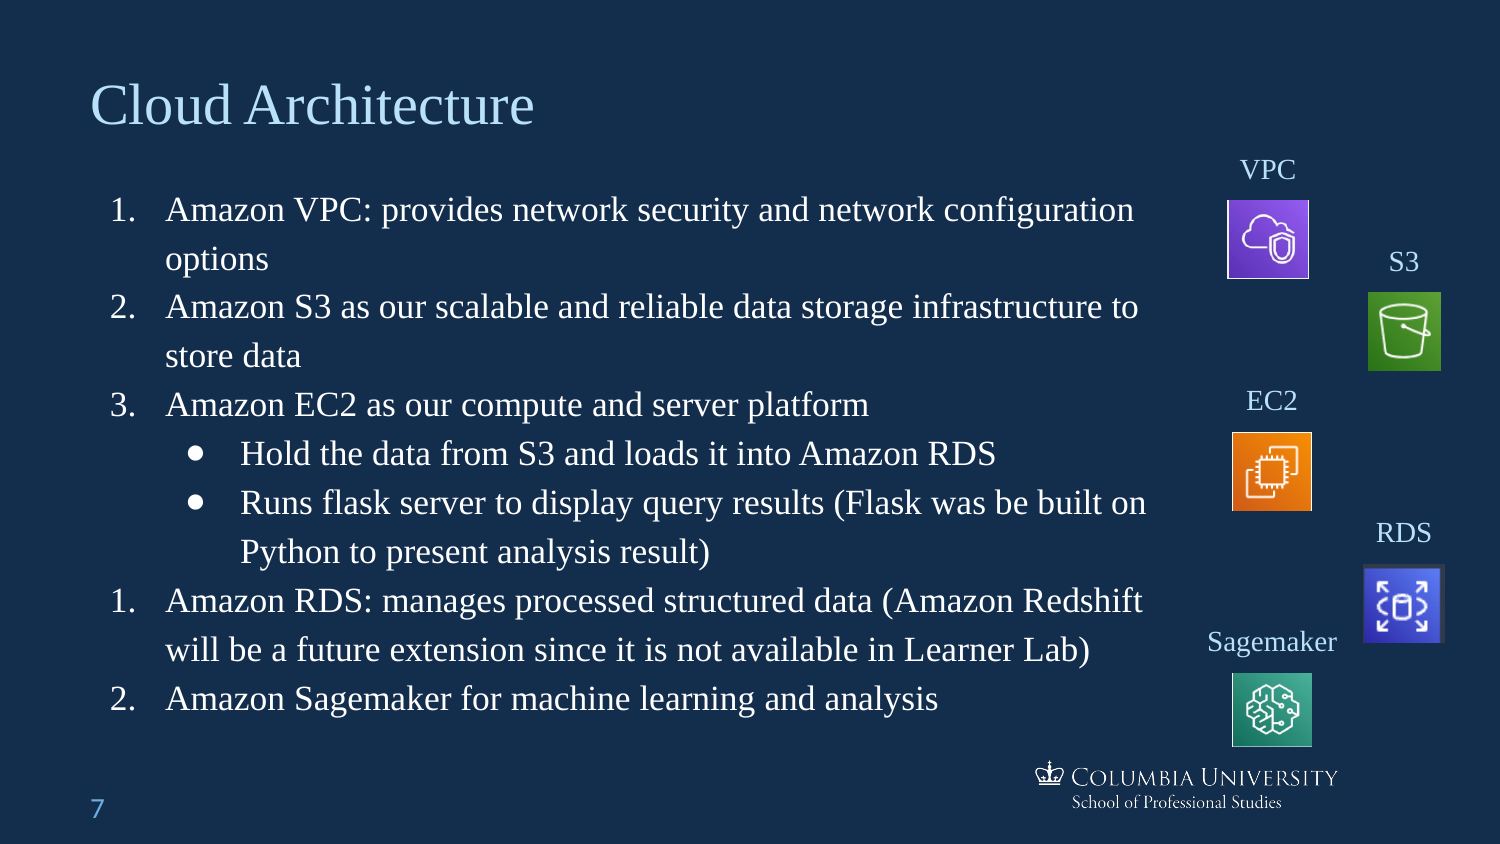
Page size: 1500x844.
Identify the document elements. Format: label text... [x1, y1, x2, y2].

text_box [1359, 226, 1454, 643]
list Amazon VPC: provides network security and network configuration options Amazon S3 as our scalable and reliable data storage infrastructure to store data Amazon EC2 as our compute and server platform Hold the data from S3 and loads it into Amazon RDS Runs flask server to display query results (Flask was be built on Python to present analysis result) Amazon RDS: manages processed structured data (Amazon Redshift will be a future extension since it is not available in Learner Lab) Amazon Sagemaker for machine learning and analysis [75, 171, 1171, 729]
picture [1025, 752, 1349, 820]
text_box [1189, 134, 1356, 747]
slide_number ‹#› [75, 782, 425, 827]
title Cloud Architecture [75, 58, 1425, 200]
